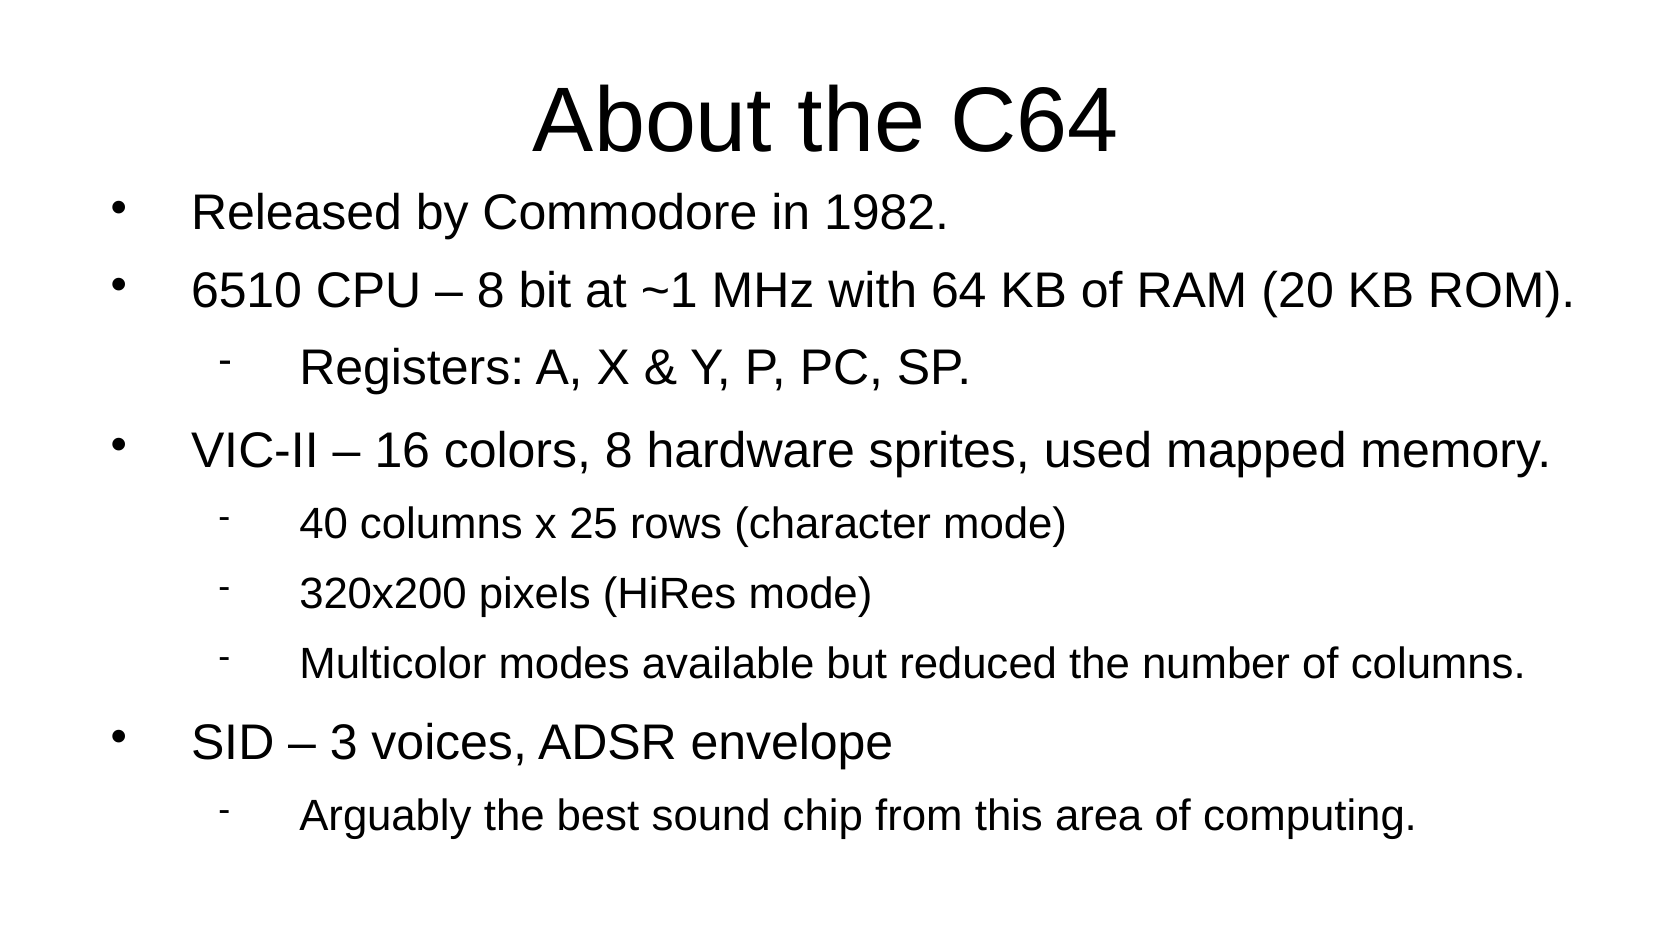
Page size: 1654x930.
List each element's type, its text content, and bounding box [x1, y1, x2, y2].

text_box About the C64 [82, 36, 1570, 179]
text_box Released by Commodore in 1982. 6510 CPU – 8 bit at ~1 MHz with 64 KB of RAM (20 KB ROM). Registers: A, X & Y, P, PC, SP. VIC-II – 16 colors, 8 hardware sprites, used mapped memory. 40 columns x 25 rows (character mode) 320x200 pixels (HiRes mode) Multicolor modes available but reduced the number of columns. SID – 3 voices, ADSR envelope Arguably the best sound chip from this area of computing. [82, 179, 1597, 885]
